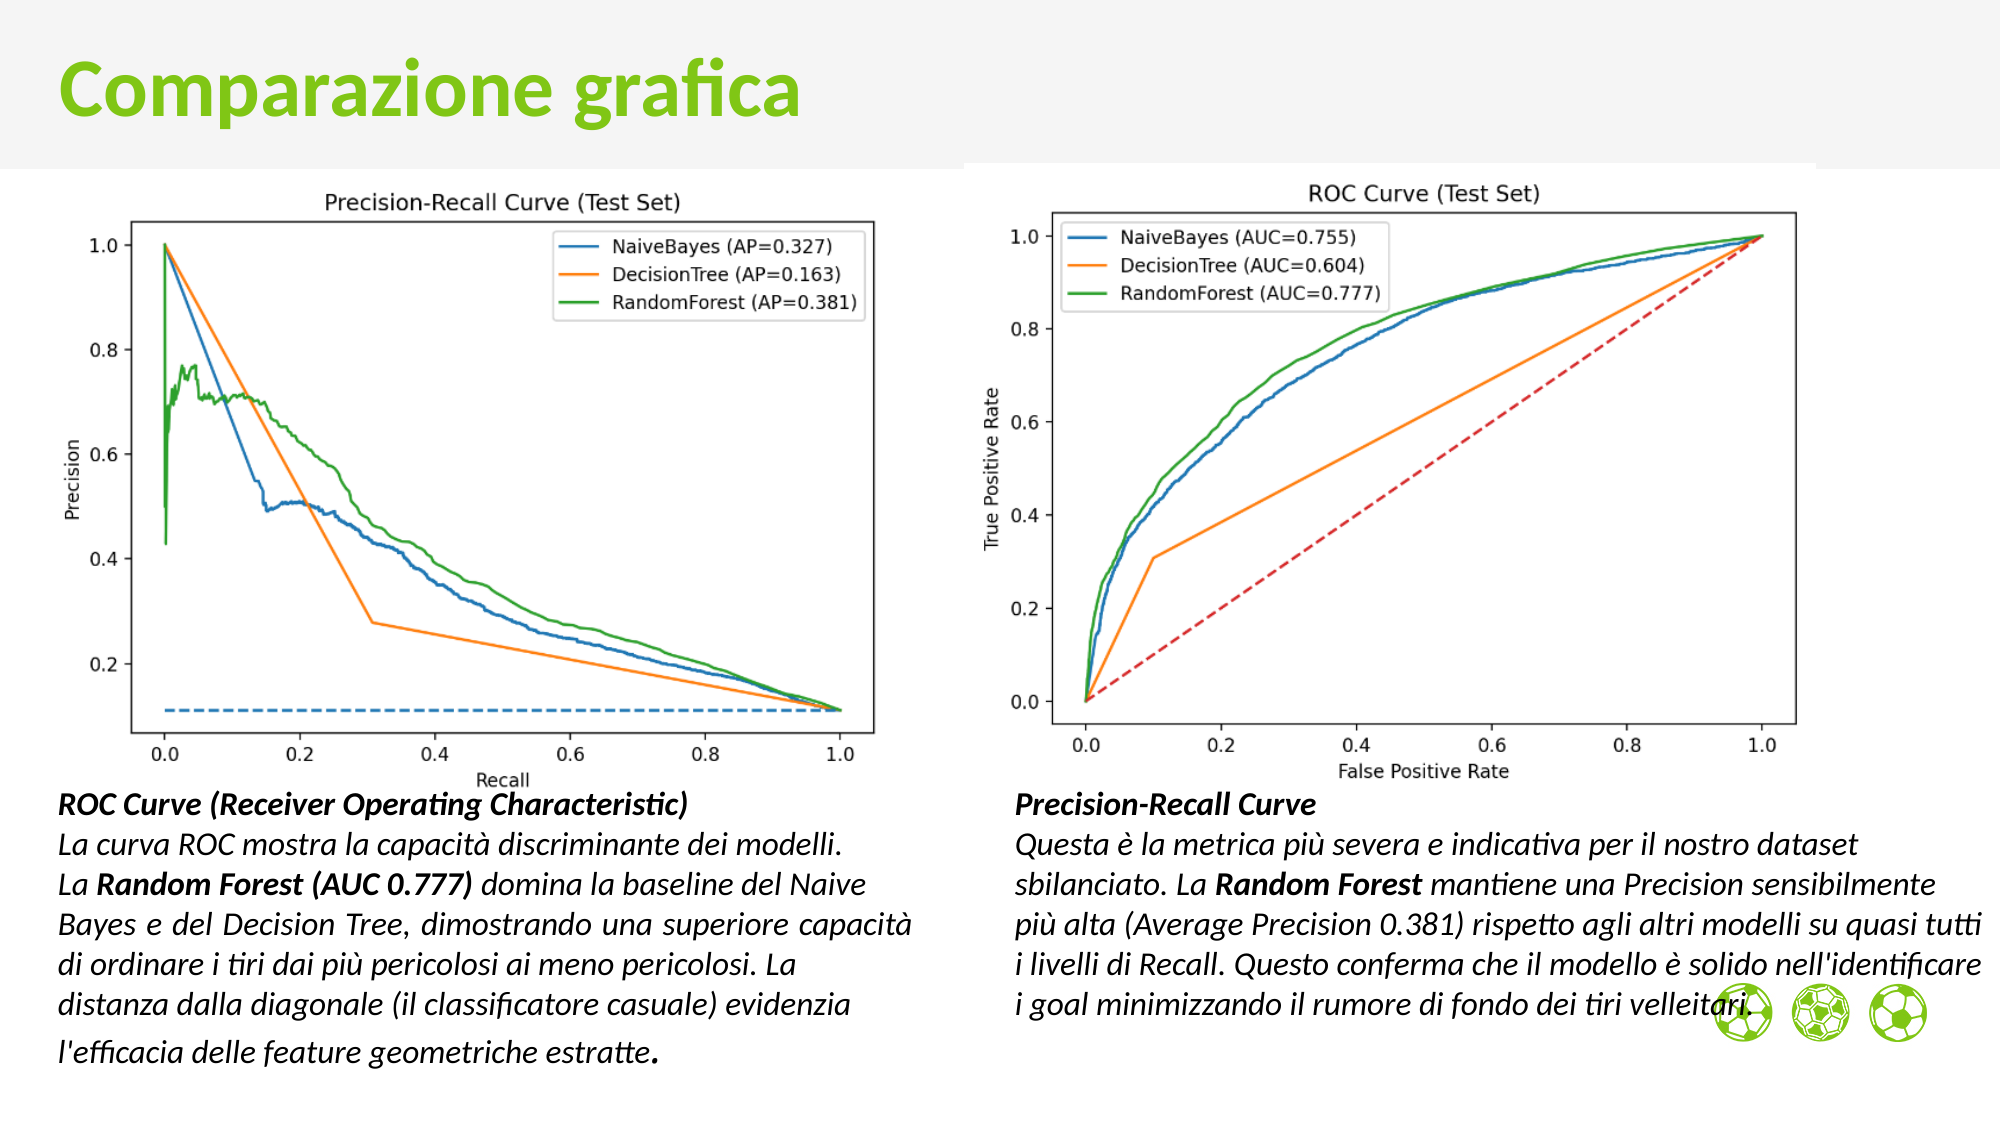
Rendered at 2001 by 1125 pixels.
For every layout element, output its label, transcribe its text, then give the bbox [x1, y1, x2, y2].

picture [0, 0, 2000, 1125]
text_box ROC Curve (Receiver Operating Characteristic) La curva ROC mostra la capacità discriminante dei modelli. La Random Forest (AUC 0.777) domina la baseline del Naive Bayes e del Decision Tree, dimostrando una superiore capacità di ordinare i tiri dai più pericolosi ai meno pericolosi. La distanza dalla diagonale (il classificatore casuale) evidenzia l'efficacia delle feature geometriche estratte. [43, 775, 929, 1080]
text_box Precision-Recall Curve Questa è la metrica più severa e indicativa per il nostro dataset sbilanciato. La Random Forest mantiene una Precision sensibilmente più alta (Average Precision 0.381) rispetto agli altri modelli su quasi tutti i livelli di Recall. Questo conferma che il modello è solido nell'identificare i goal minimizzando il rumore di fondo dei tiri velleitari. [999, 775, 2000, 1030]
title Comparazione grafica [43, 17, 1401, 149]
